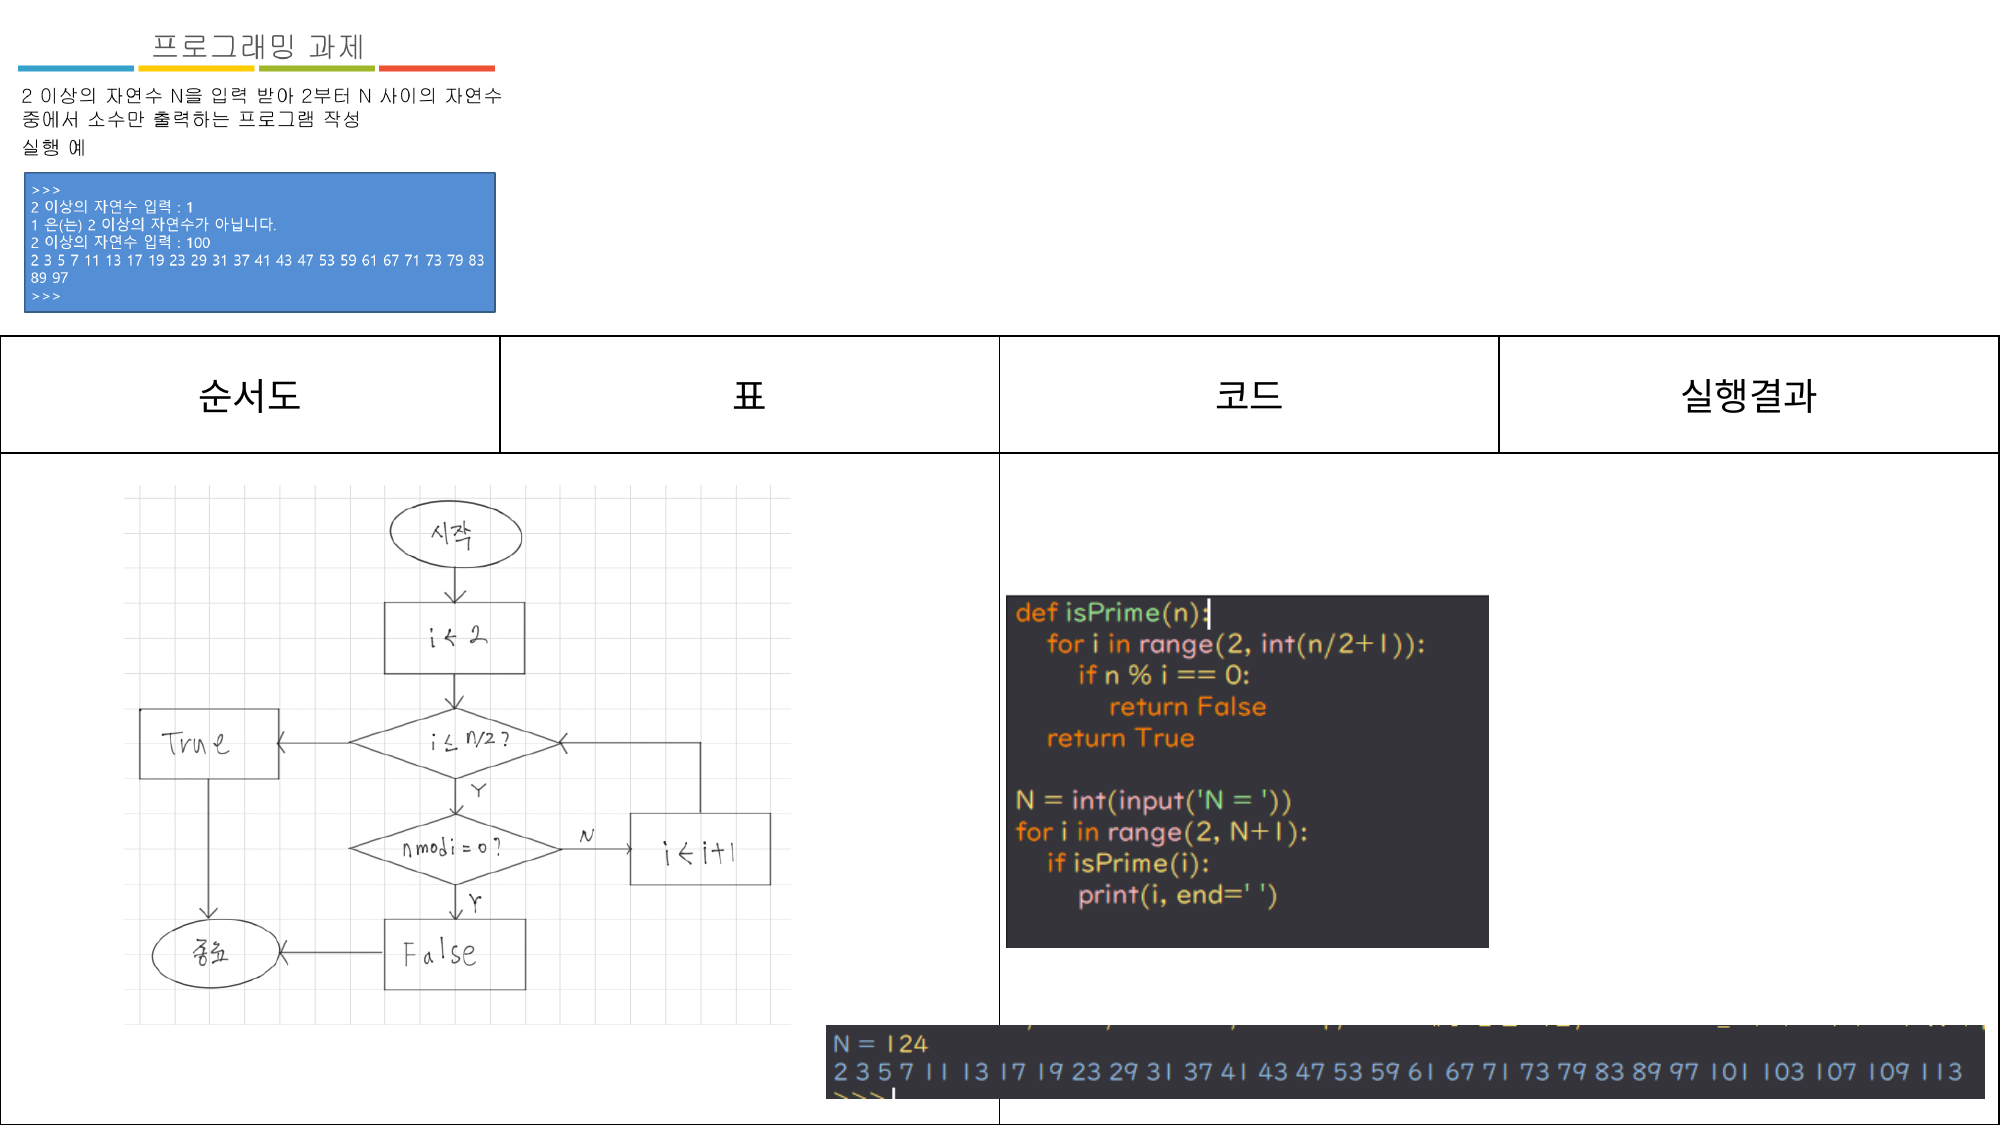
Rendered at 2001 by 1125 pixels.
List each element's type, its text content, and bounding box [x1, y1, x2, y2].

table_cell [1, 454, 999, 1124]
picture [826, 1024, 1985, 1099]
table_header 표 [501, 337, 999, 452]
picture [1006, 594, 1489, 948]
picture [124, 485, 791, 1026]
table_header 코드 [1000, 337, 1498, 452]
table_header 순서도 [1, 337, 499, 452]
table_header 실행결과 [1500, 337, 1998, 452]
table_cell [1000, 454, 1998, 1124]
picture [17, 21, 515, 321]
